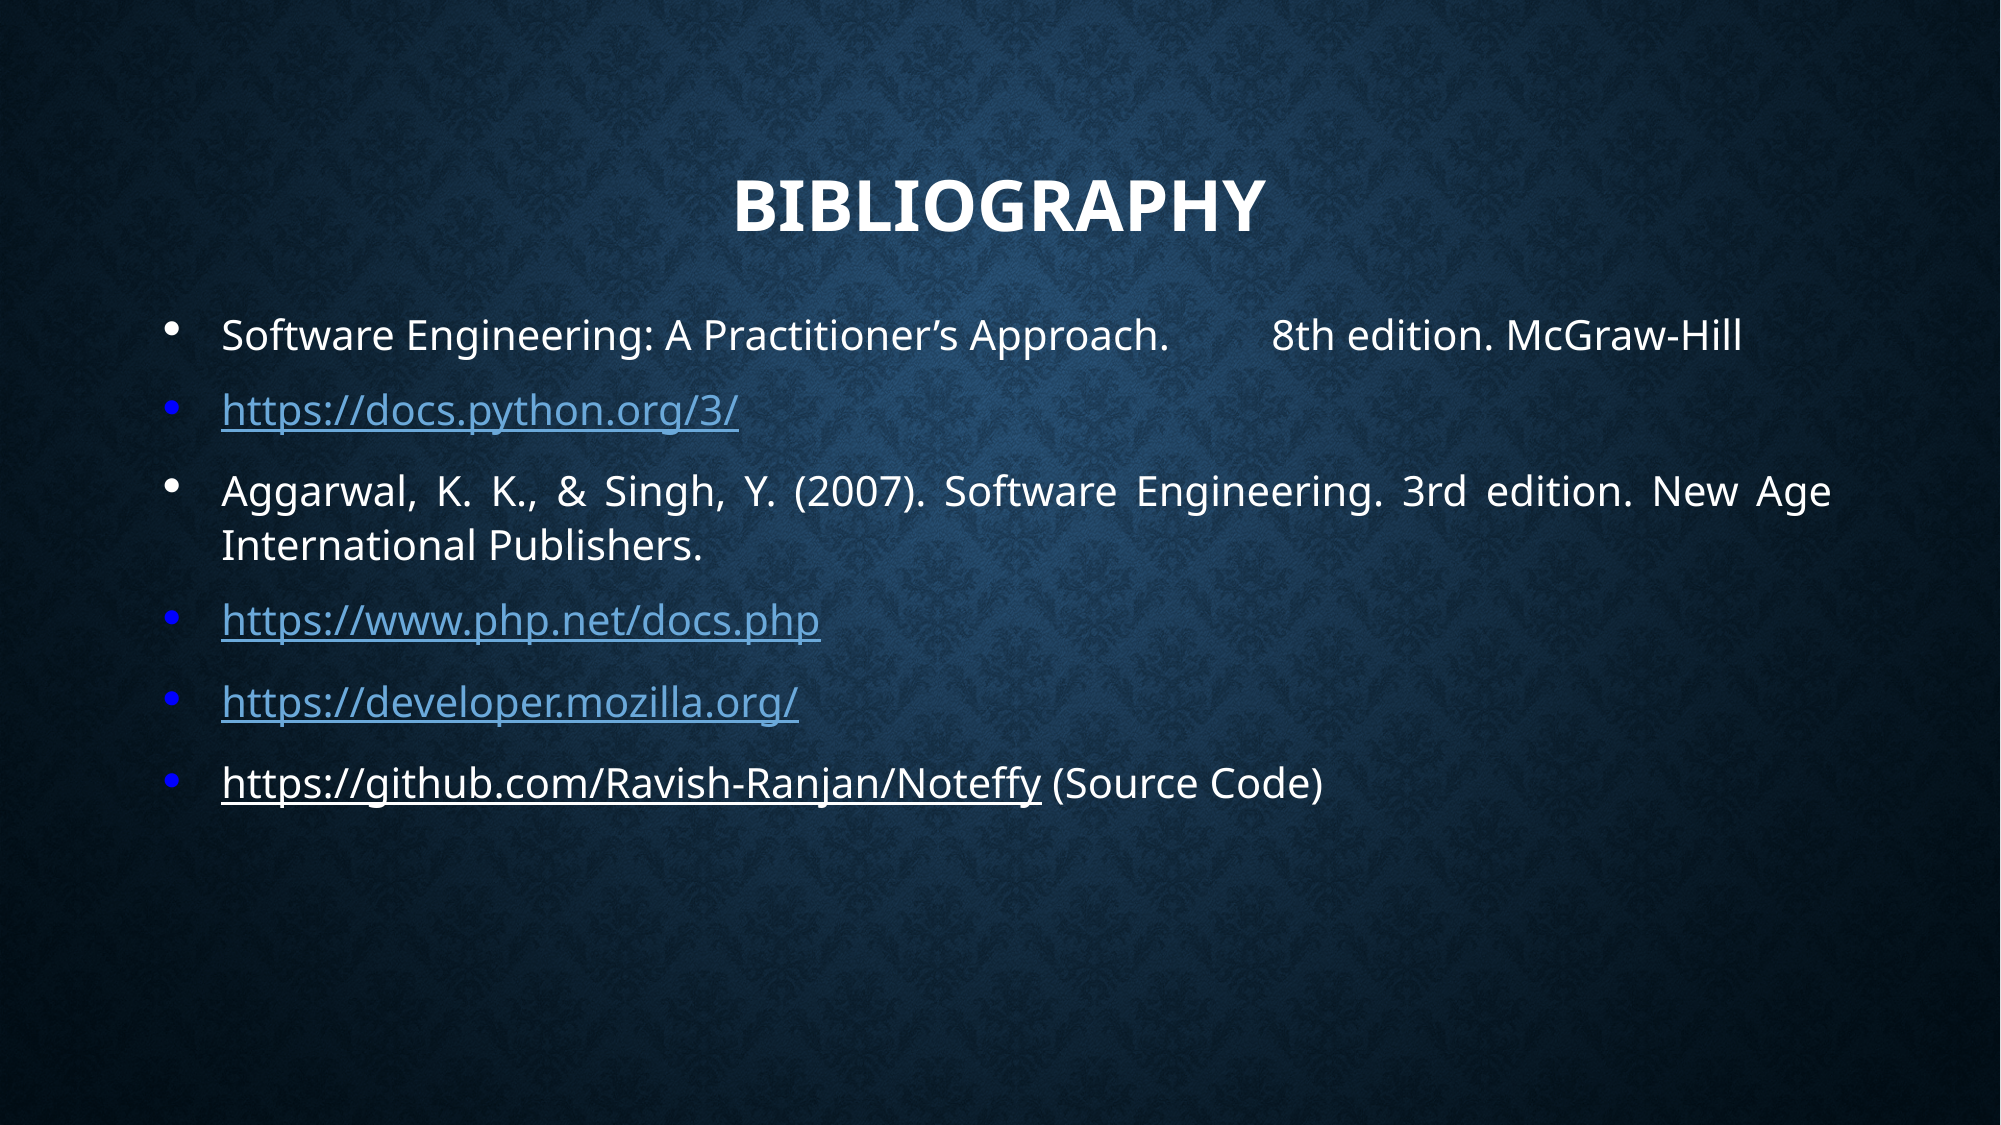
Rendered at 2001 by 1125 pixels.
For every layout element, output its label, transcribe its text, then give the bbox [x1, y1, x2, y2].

title bibliography [149, 99, 1849, 297]
list Software Engineering: A Practitioner’s Approach. 8th edition. McGraw-Hill https://docs.python.org/3/ Aggarwal, K. K., & Singh, Y. (2007). Software Engineering. 3rd edition. New Age International Publishers. https://www.php.net/docs.php https://developer.mozilla.org/ https://github.com/Ravish-Ranjan/Noteffy (Source Code) [149, 297, 1849, 950]
